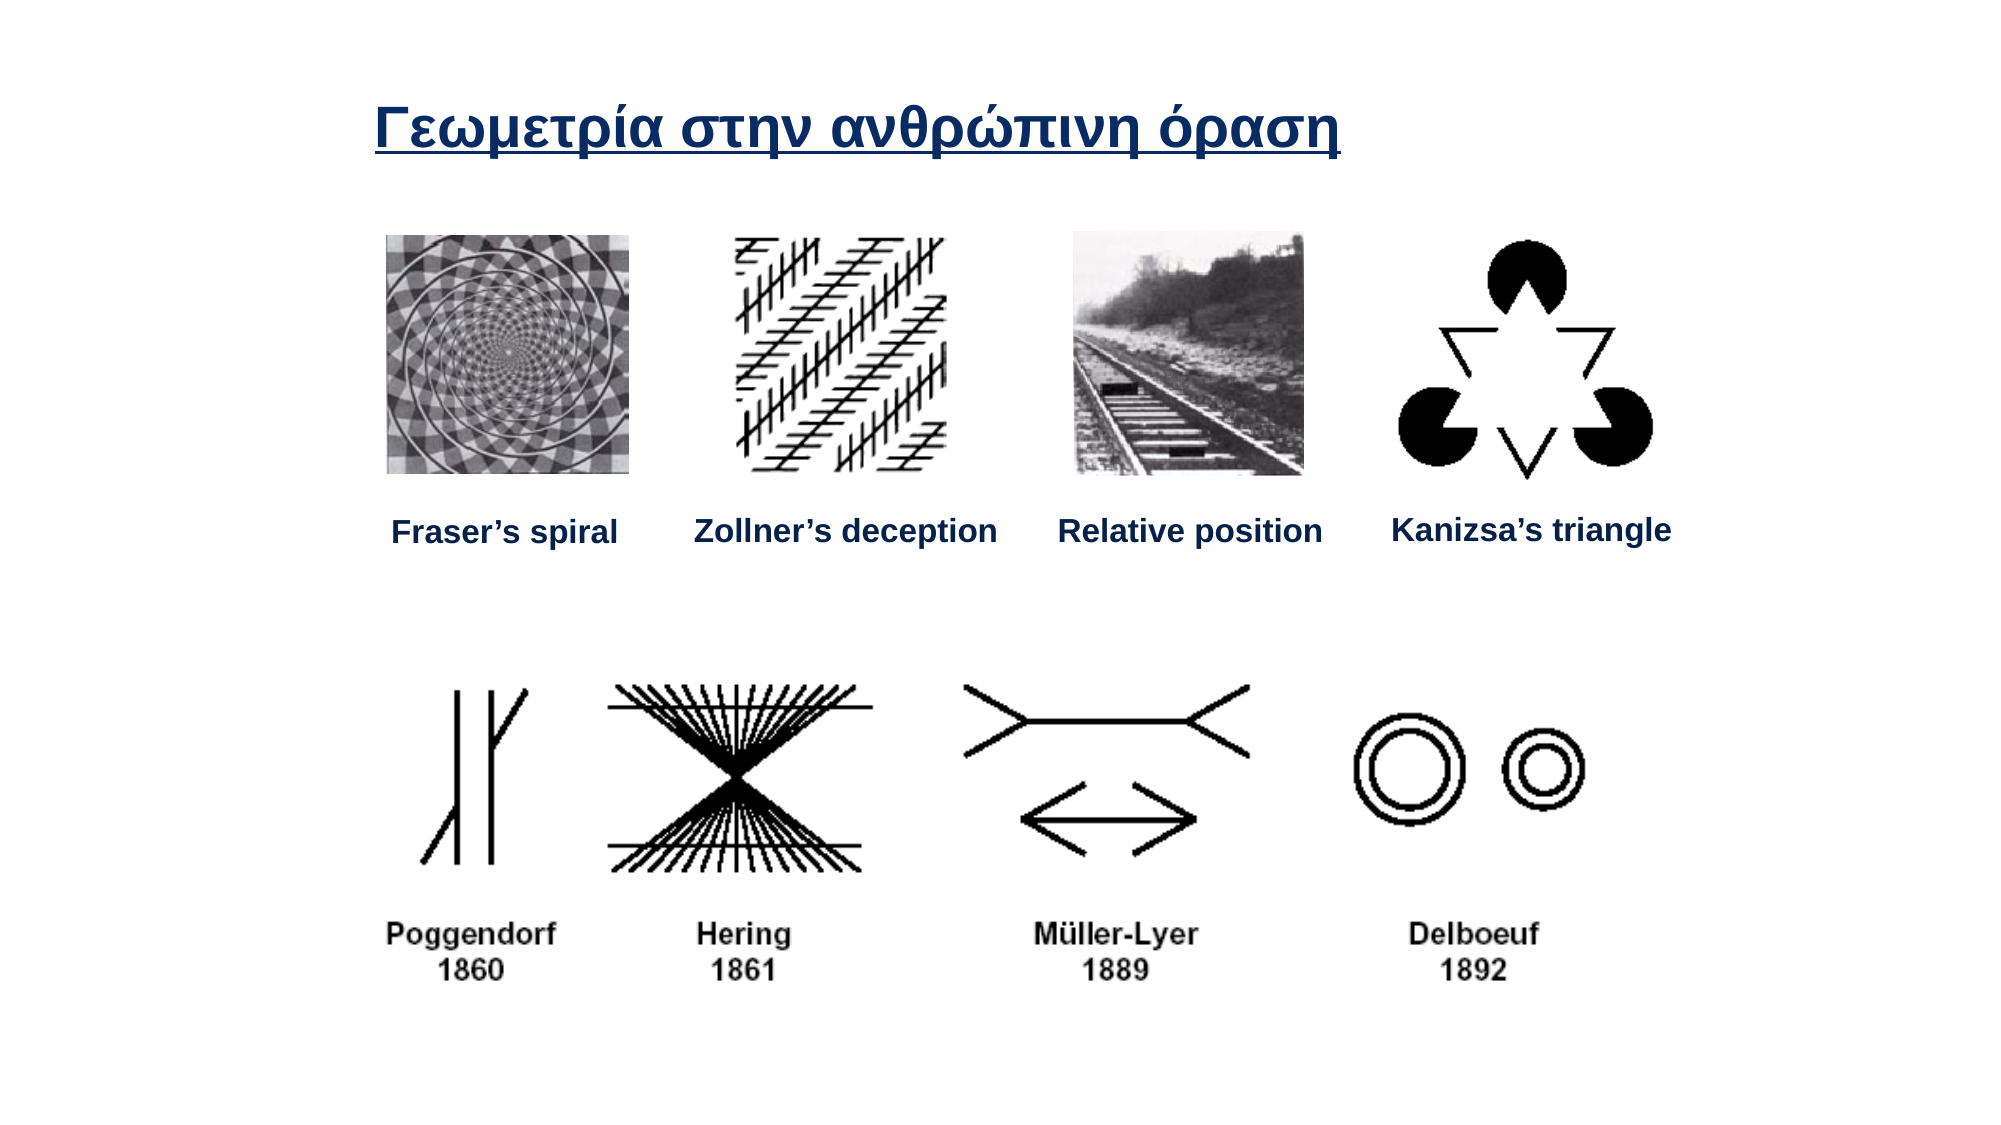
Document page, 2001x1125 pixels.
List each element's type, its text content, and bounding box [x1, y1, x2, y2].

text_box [1376, 231, 1699, 556]
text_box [376, 235, 645, 558]
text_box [679, 235, 1026, 558]
picture [379, 666, 1593, 1000]
text_box Γεωμετρία στην ανθρώπινη όραση [359, 68, 1549, 181]
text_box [1042, 231, 1347, 557]
